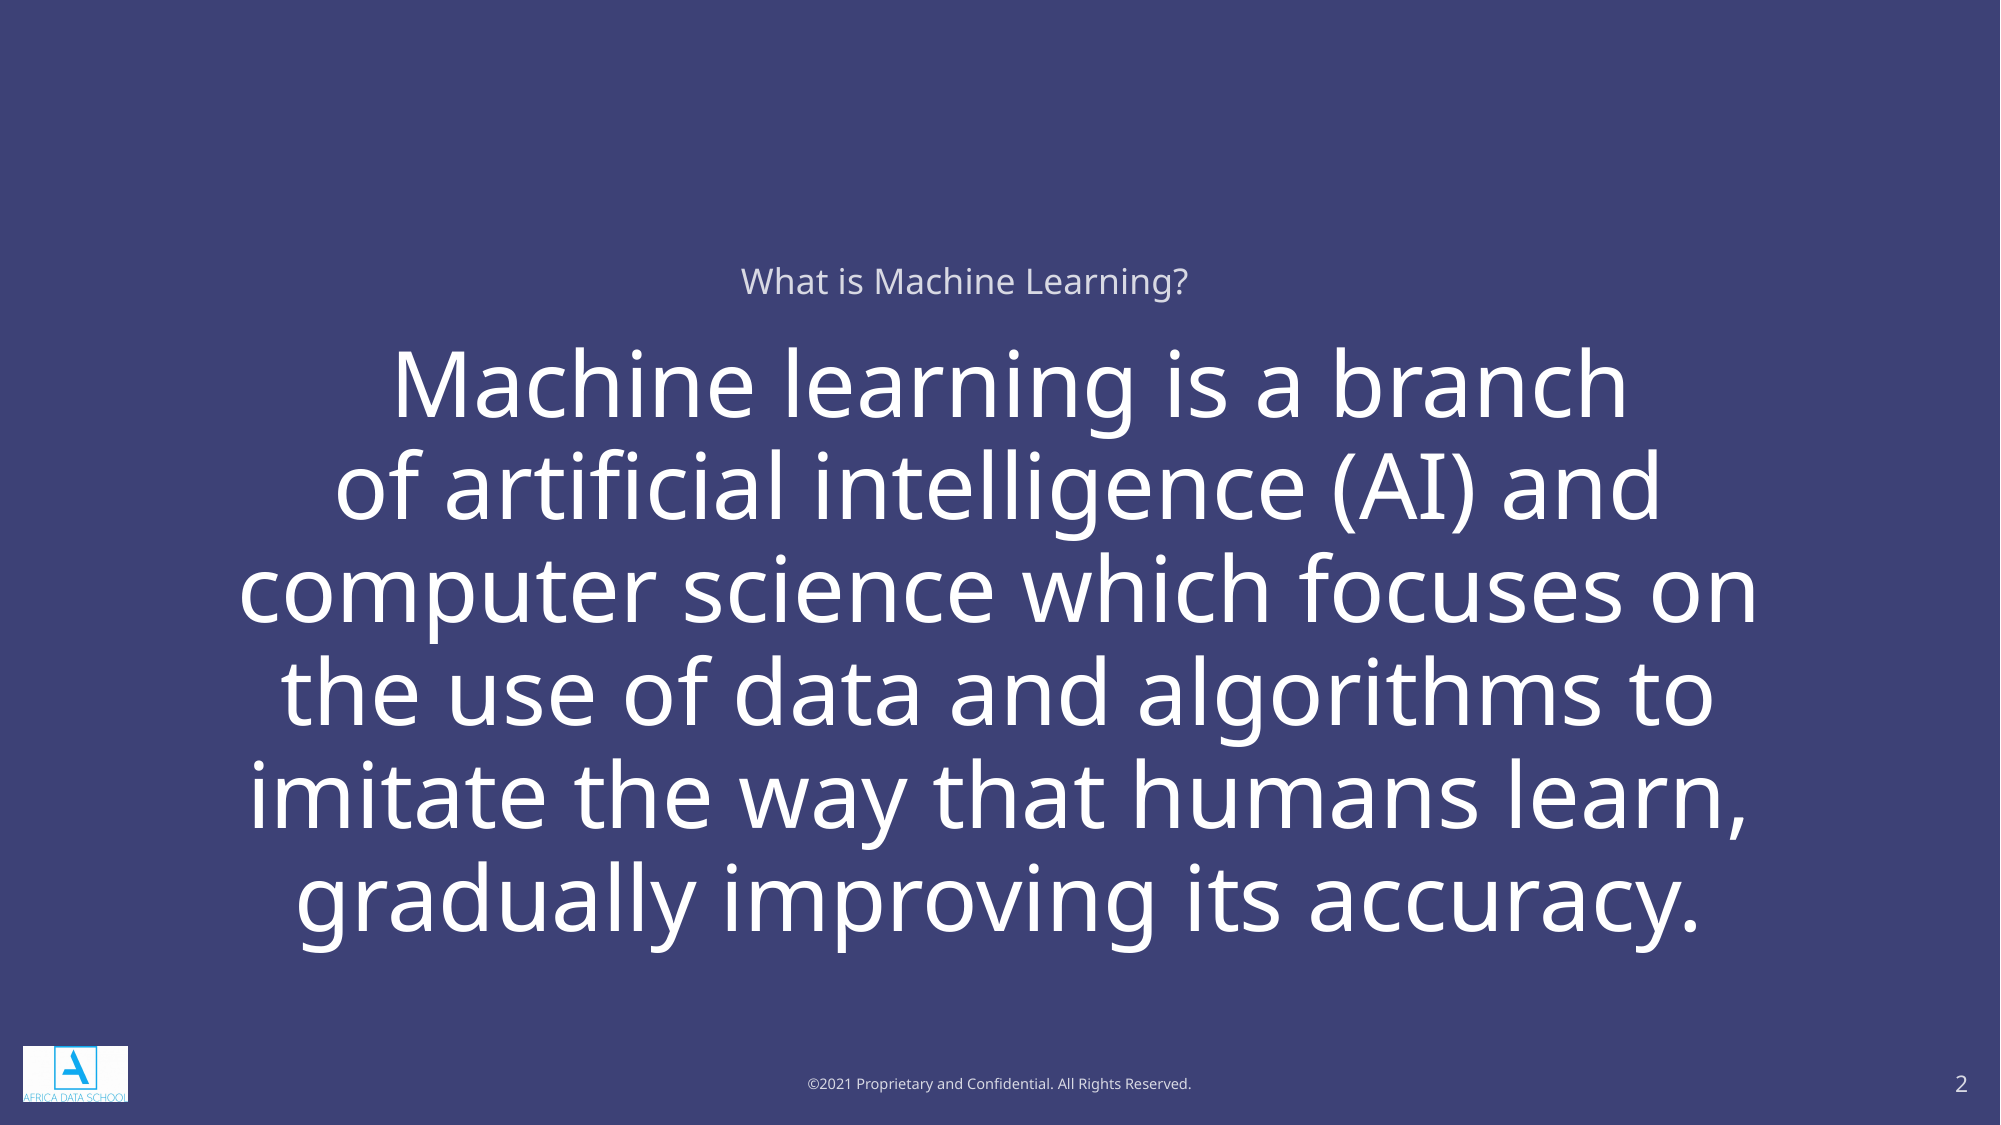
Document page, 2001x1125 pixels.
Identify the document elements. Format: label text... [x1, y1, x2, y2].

text_box 2 [1893, 1041, 1969, 1125]
text_box Machine learning is a branch of artificial intelligence (AI) and computer science which focuses on the use of data and algorithms to imitate the way that humans learn, gradually improving its accuracy. [158, 332, 1841, 968]
text_box What is Machine Learning? [695, 253, 1235, 282]
text_box ©2021 Proprietary and Confidential. All Rights Reserved. [171, 1041, 1828, 1125]
picture [23, 1046, 128, 1102]
